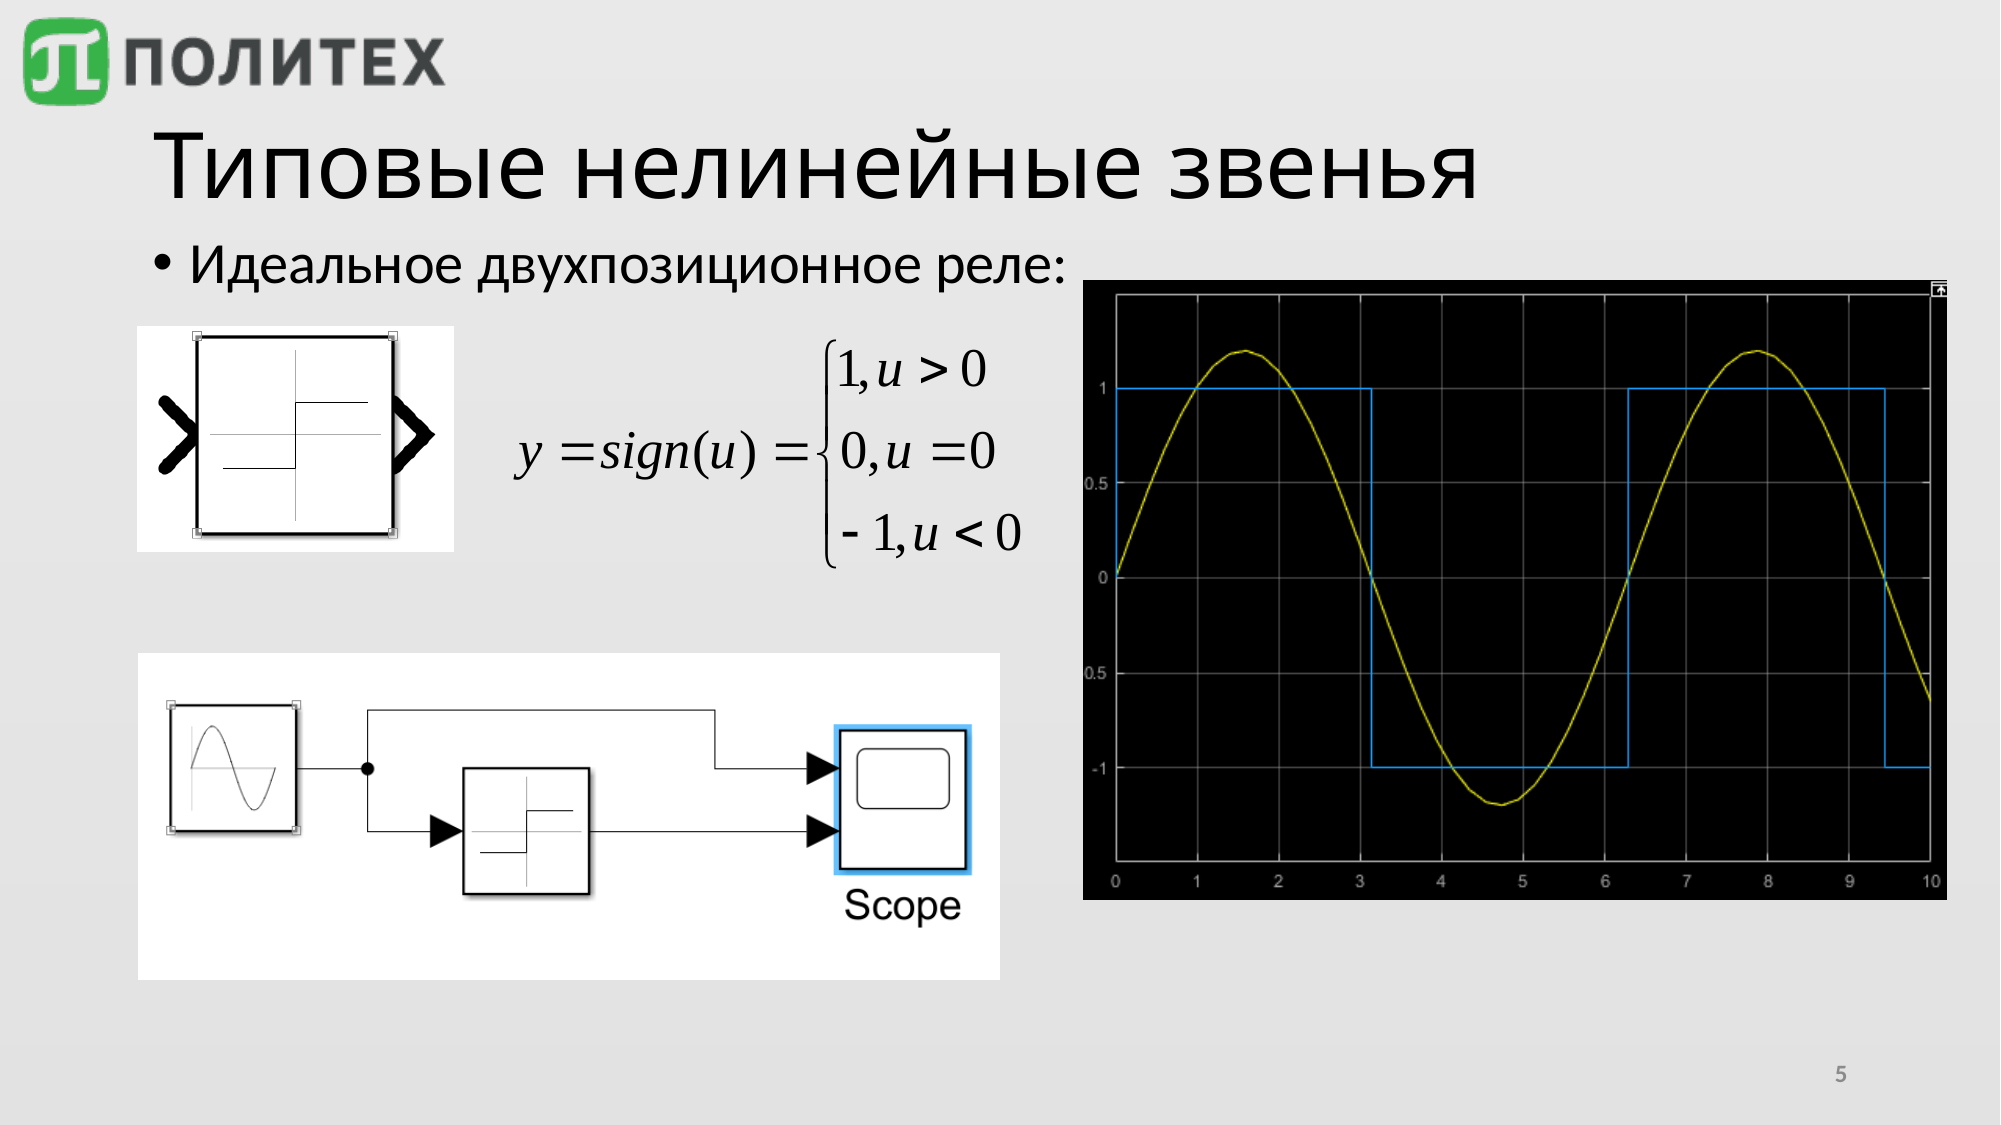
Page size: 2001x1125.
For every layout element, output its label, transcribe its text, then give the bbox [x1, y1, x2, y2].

picture [138, 653, 1000, 980]
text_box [504, 326, 1033, 583]
list Идеальное двухпозиционное реле: [137, 225, 1863, 1103]
slide_number 5 [1412, 1042, 1863, 1103]
picture [137, 326, 454, 552]
picture [1083, 280, 1947, 900]
title Типовые нелинейные звенья [138, 59, 1864, 278]
picture [0, 0, 469, 125]
